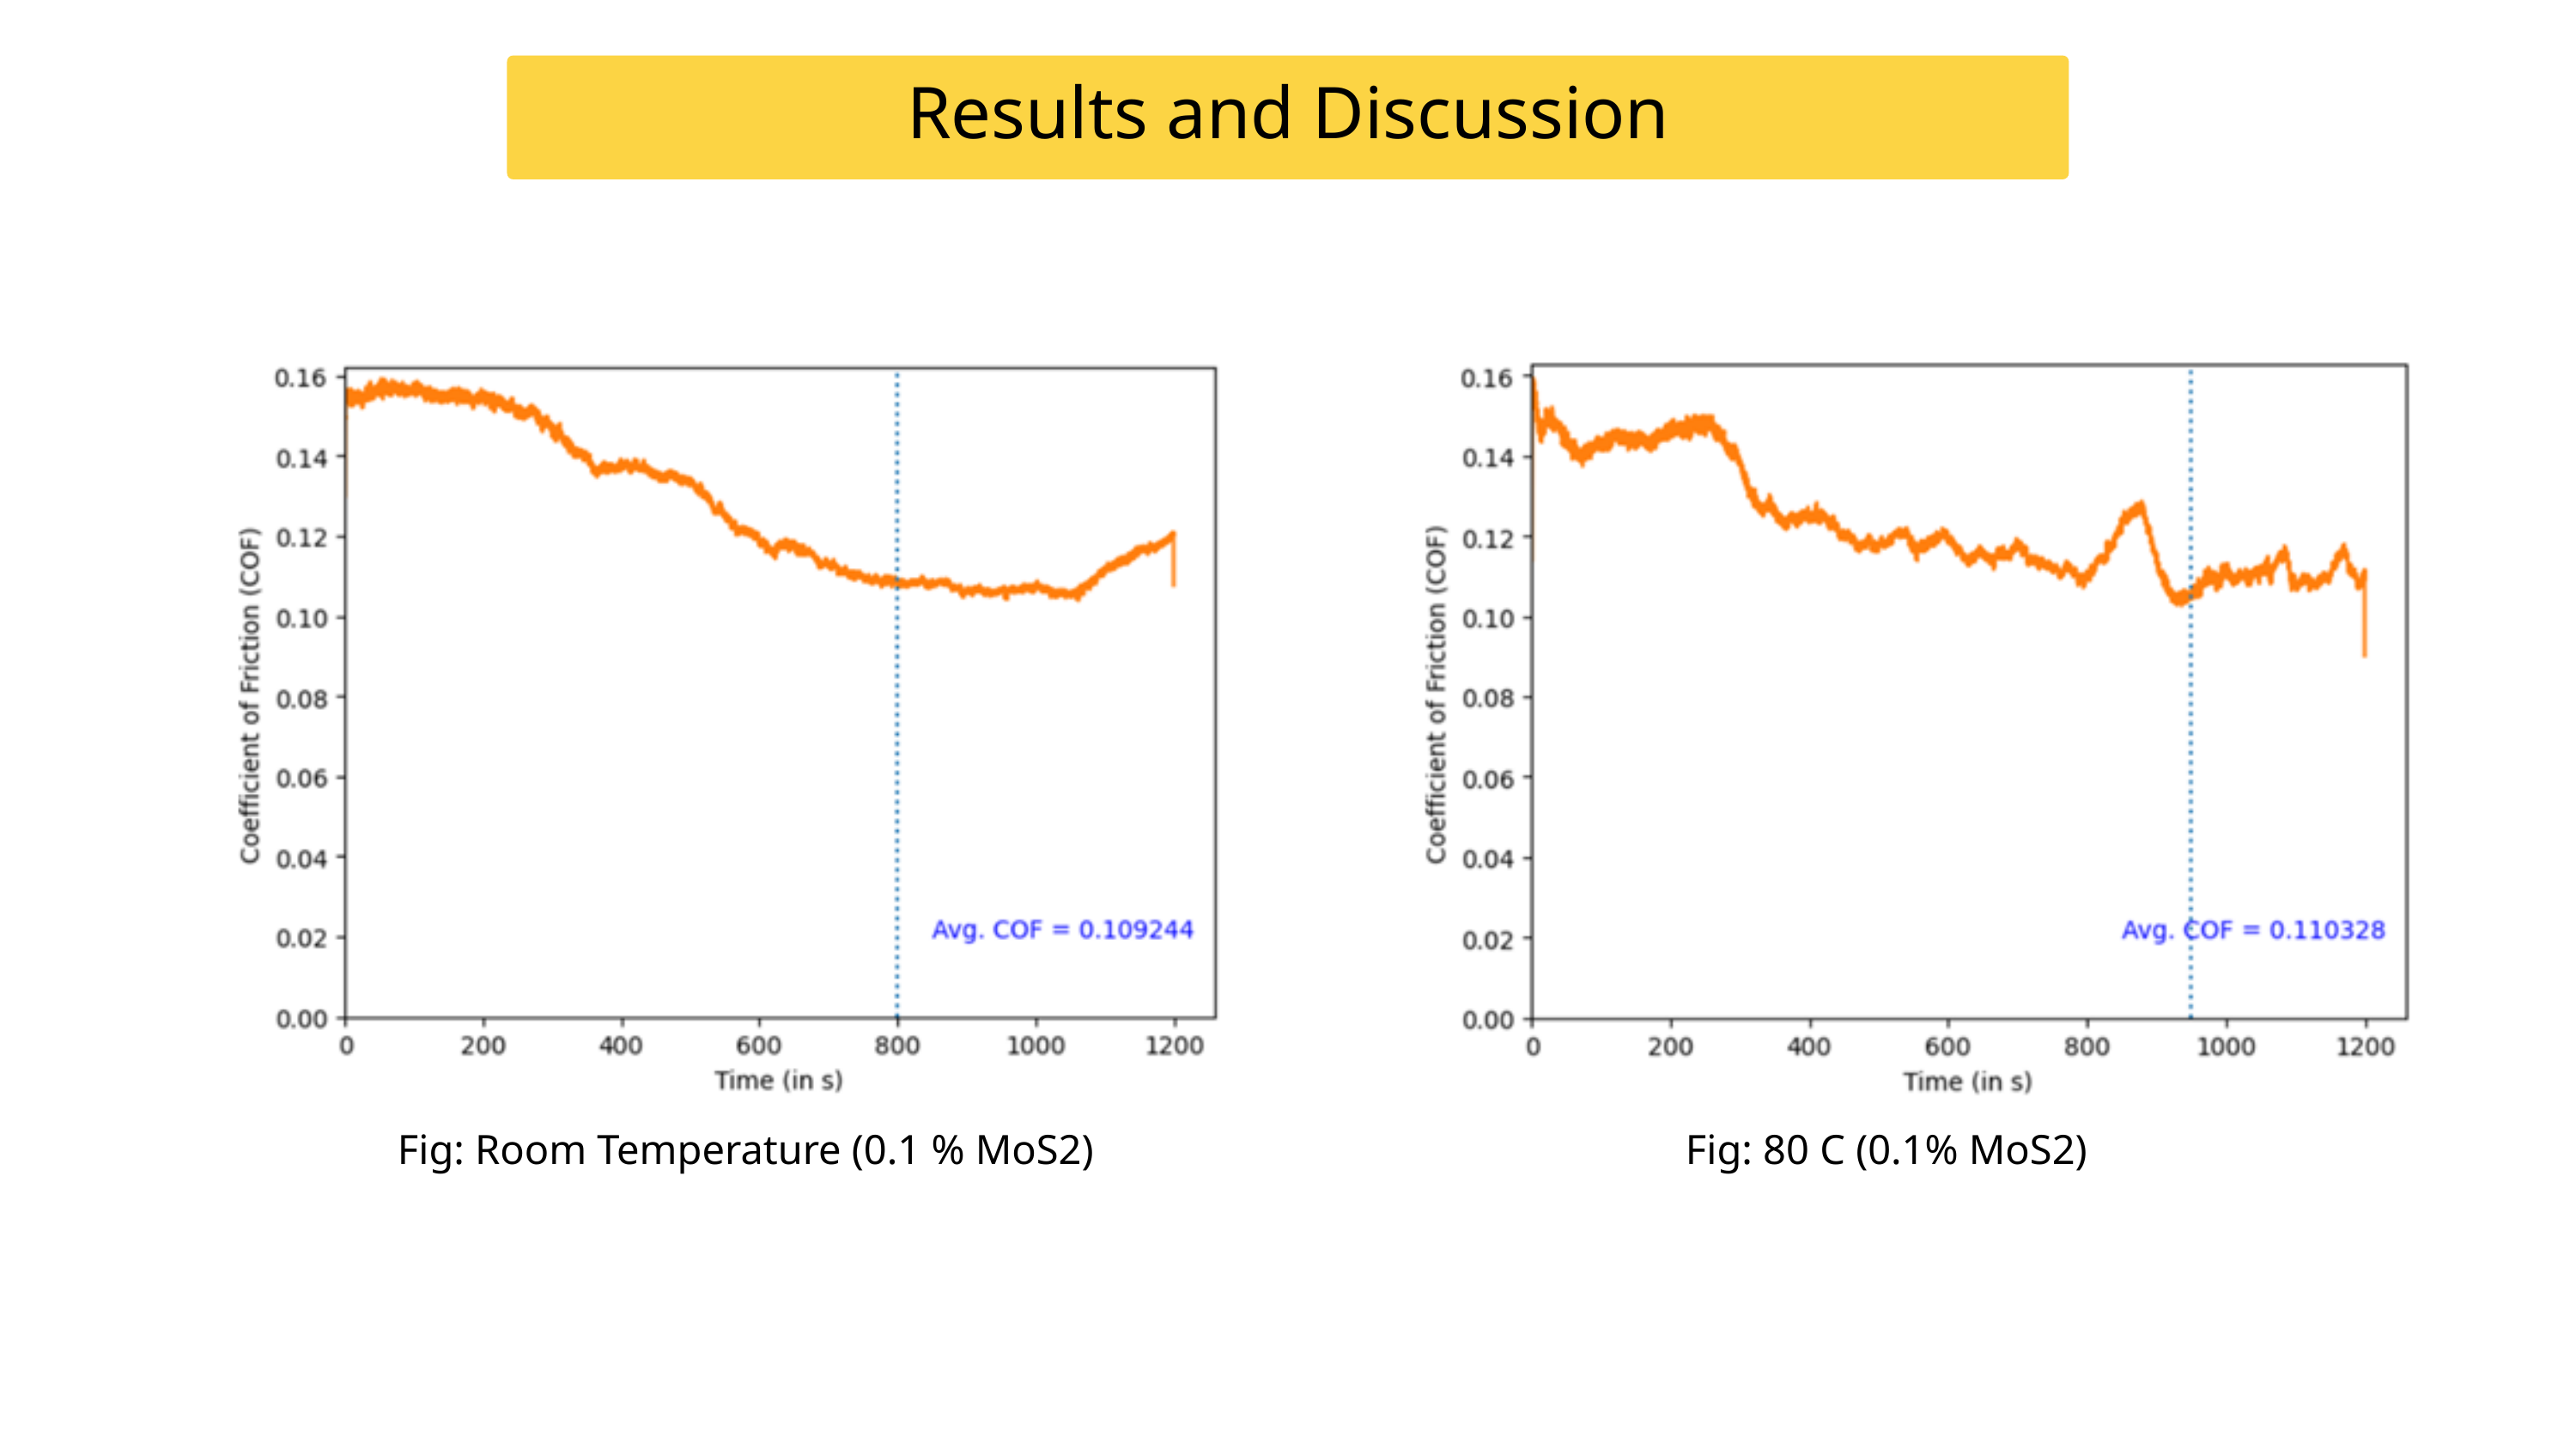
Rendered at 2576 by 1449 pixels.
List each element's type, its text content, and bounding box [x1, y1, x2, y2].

text_box [237, 346, 1237, 1102]
text_box [1425, 346, 2432, 1102]
text_box Fig: 80 C (0.1% MoS2) [1685, 1124, 2525, 1376]
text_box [507, 55, 2069, 180]
text_box Fig: Room Temperature (0.1 % MoS2) [397, 1124, 1237, 1376]
